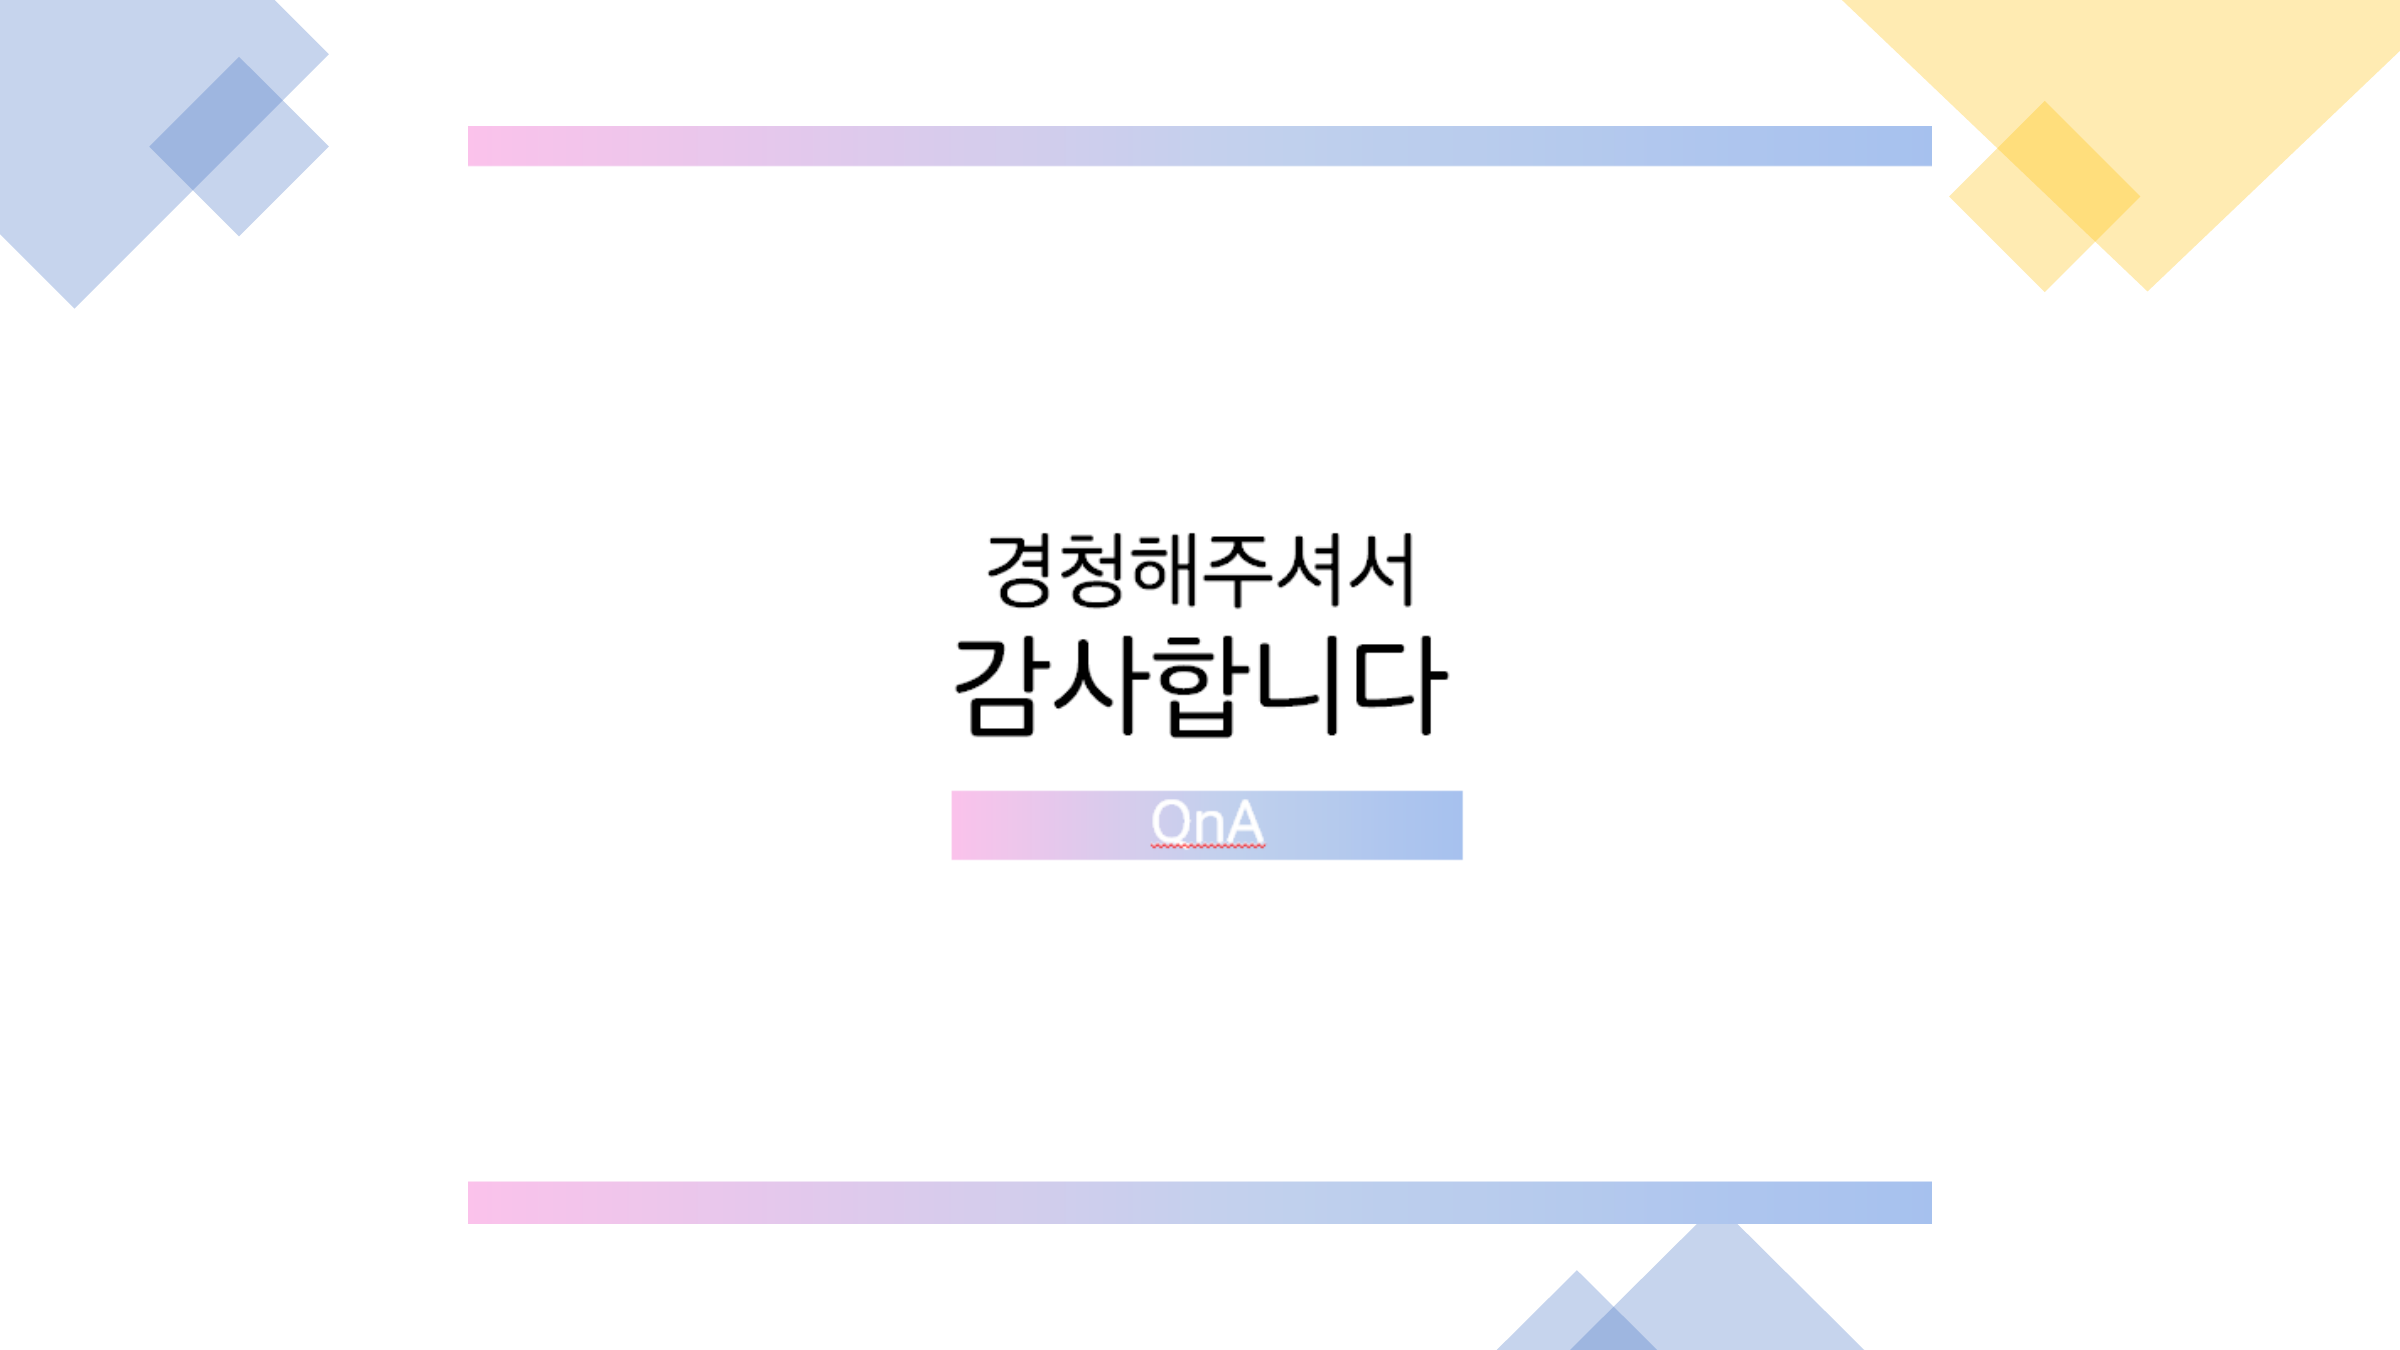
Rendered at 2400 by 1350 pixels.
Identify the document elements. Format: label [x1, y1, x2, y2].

text_box [0, 0, 2400, 1350]
picture [468, 126, 1932, 1224]
text_box [0, 0, 331, 311]
text_box [1840, 0, 2400, 293]
text_box [1614, 1224, 1866, 1350]
text_box [1495, 1268, 1659, 1350]
text_box [147, 55, 331, 238]
text_box [1947, 149, 2095, 294]
